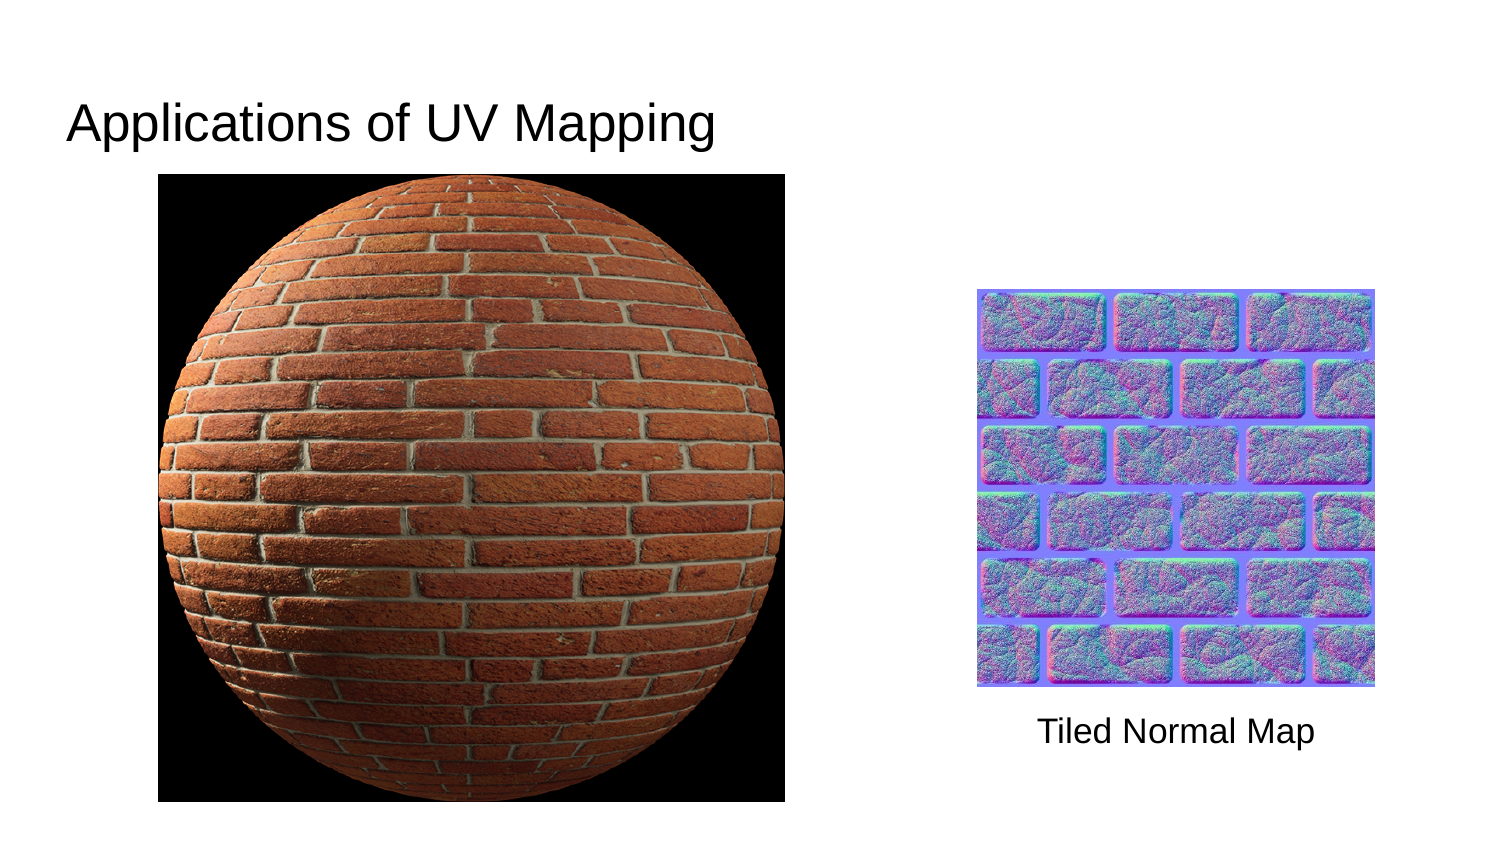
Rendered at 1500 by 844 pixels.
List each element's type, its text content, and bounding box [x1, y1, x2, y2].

text_box Tiled Normal Map [930, 692, 1423, 766]
picture [977, 289, 1375, 687]
picture [157, 174, 785, 802]
title Applications of UV Mapping [51, 72, 1449, 167]
